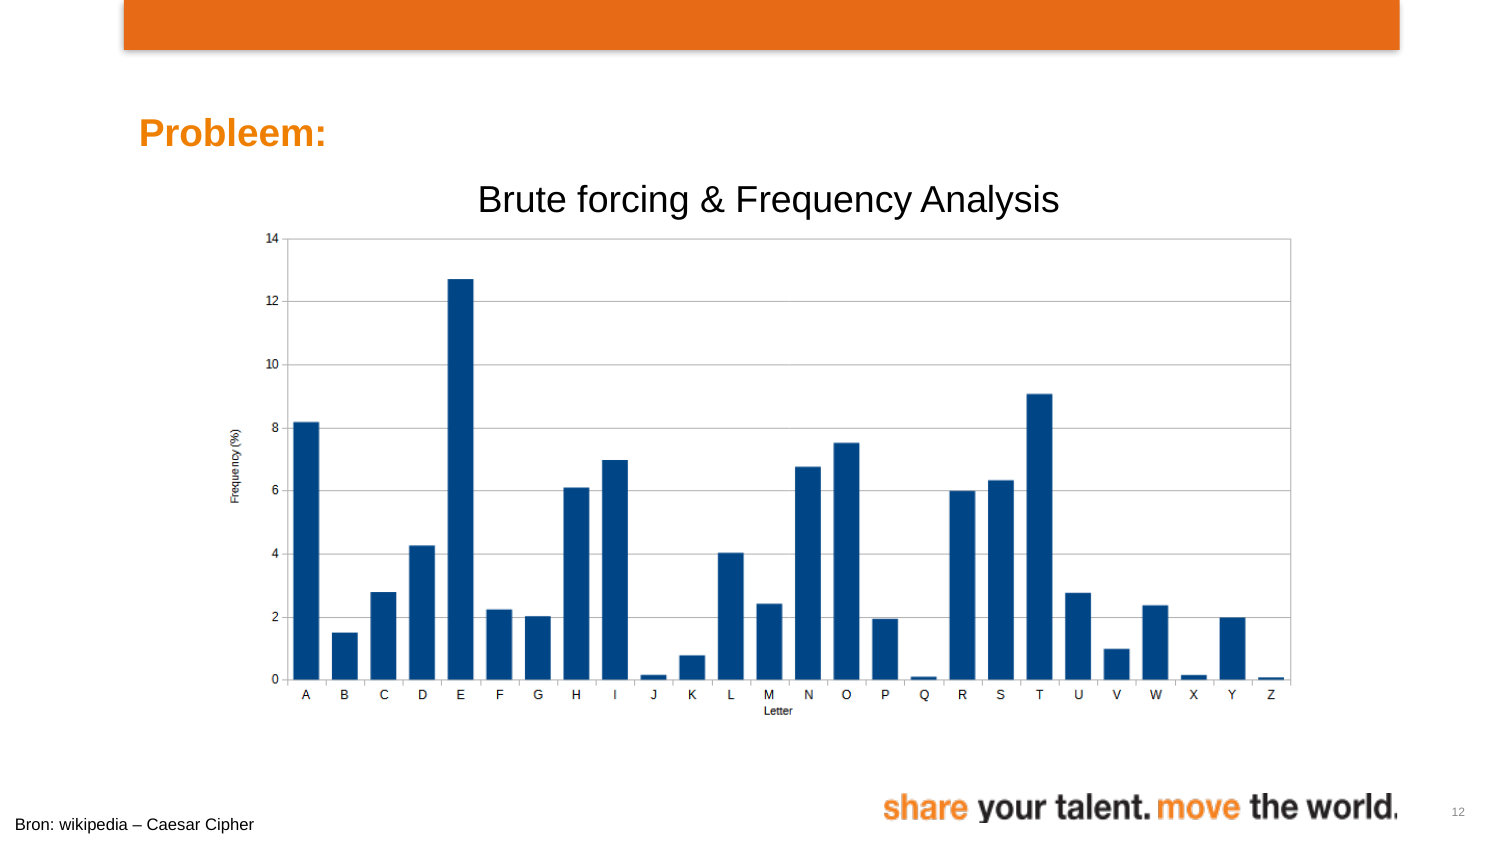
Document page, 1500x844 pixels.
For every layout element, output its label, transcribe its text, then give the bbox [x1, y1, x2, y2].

text_box Probleem: [123, 90, 1400, 162]
text_box 12 [1411, 781, 1466, 827]
text_box Bron: wikipedia – Caesar Cipher [0, 805, 275, 841]
picture [224, 224, 1311, 722]
text_box Brute forcing & Frequency Analysis [412, 168, 1125, 224]
